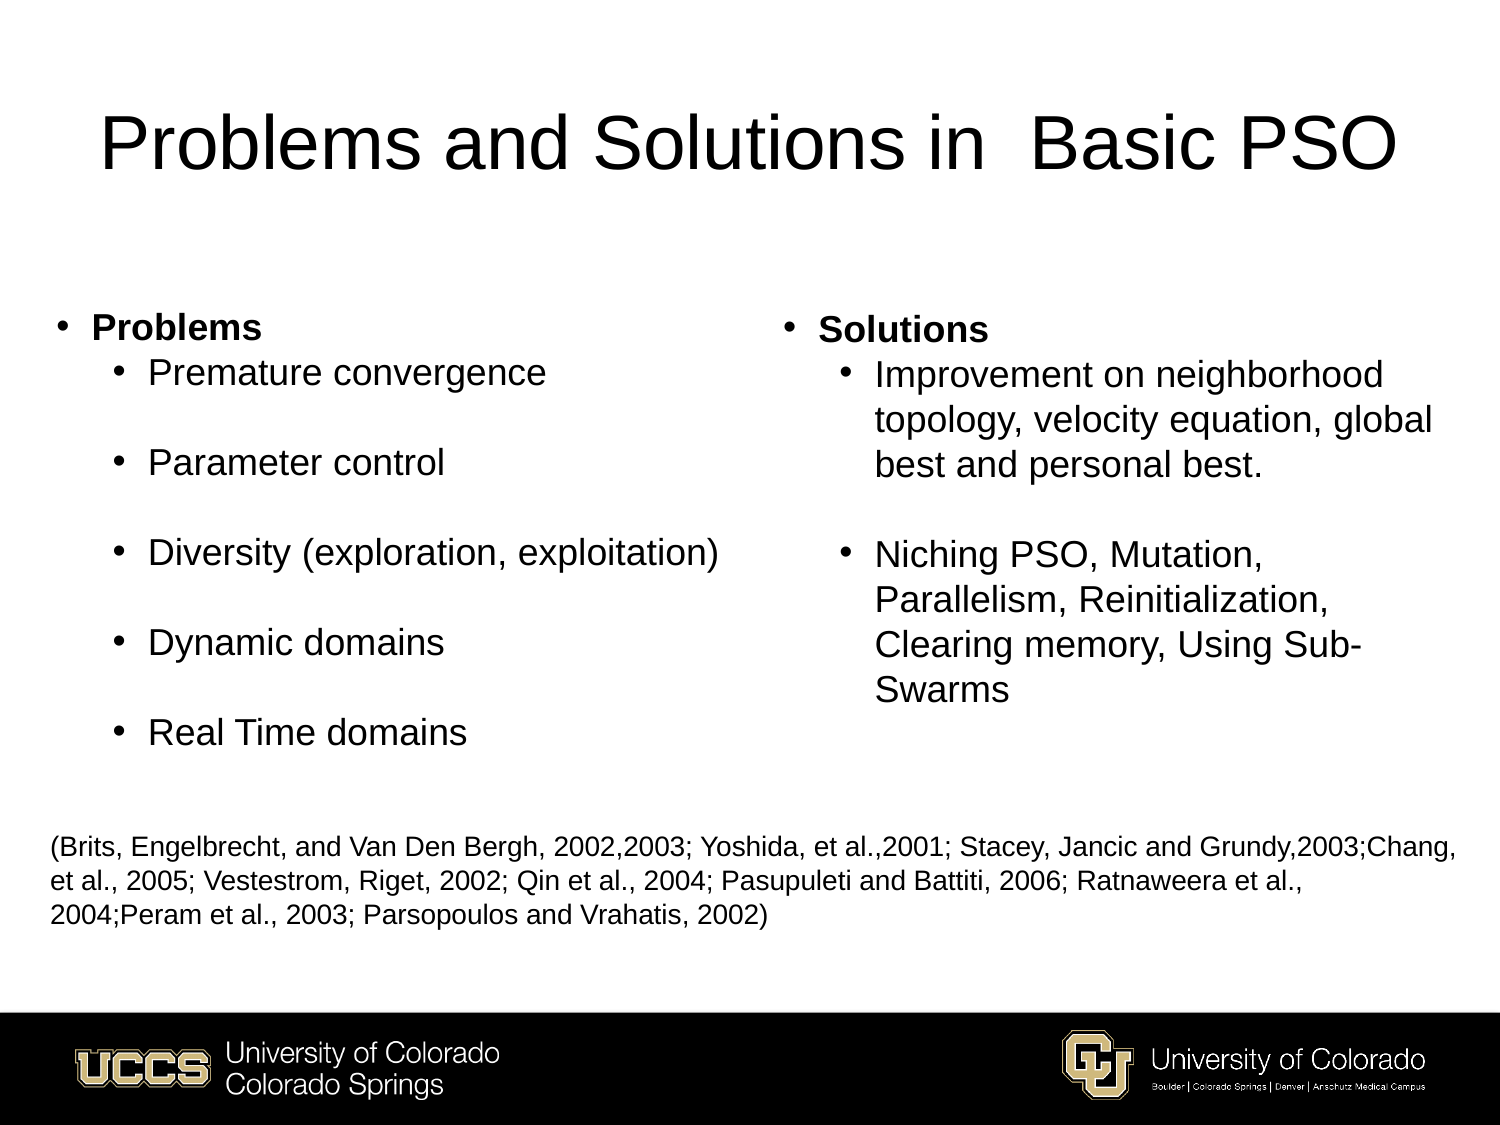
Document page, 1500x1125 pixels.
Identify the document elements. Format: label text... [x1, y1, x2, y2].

text_box (Brits, Engelbrecht, and Van Den Bergh, 2002,2003; Yoshida, et al.,2001; Stacey, Jancic and Grundy,2003;Chang, et al., 2005; Vestestrom, Riget, 2002; Qin et al., 2004; Pasupuleti and Battiti, 2006; Ratnaweera et al., 2004;Peram et al., 2003; Parsopoulos and Vrahatis, 2002) [35, 821, 1478, 938]
text_box Solutions Improvement on neighborhood topology, velocity equation, global best and personal best. Niching PSO, Mutation, Parallelism, Reinitialization, Clearing memory, Using Sub-Swarms [768, 297, 1474, 762]
title Problems and Solutions in Basic PSO [75, 45, 1425, 233]
picture [75, 1041, 499, 1100]
picture [1062, 1030, 1425, 1100]
text_box Problems Premature convergence Parameter control Diversity (exploration, exploitation) Dynamic domains Real Time domains [41, 295, 747, 806]
